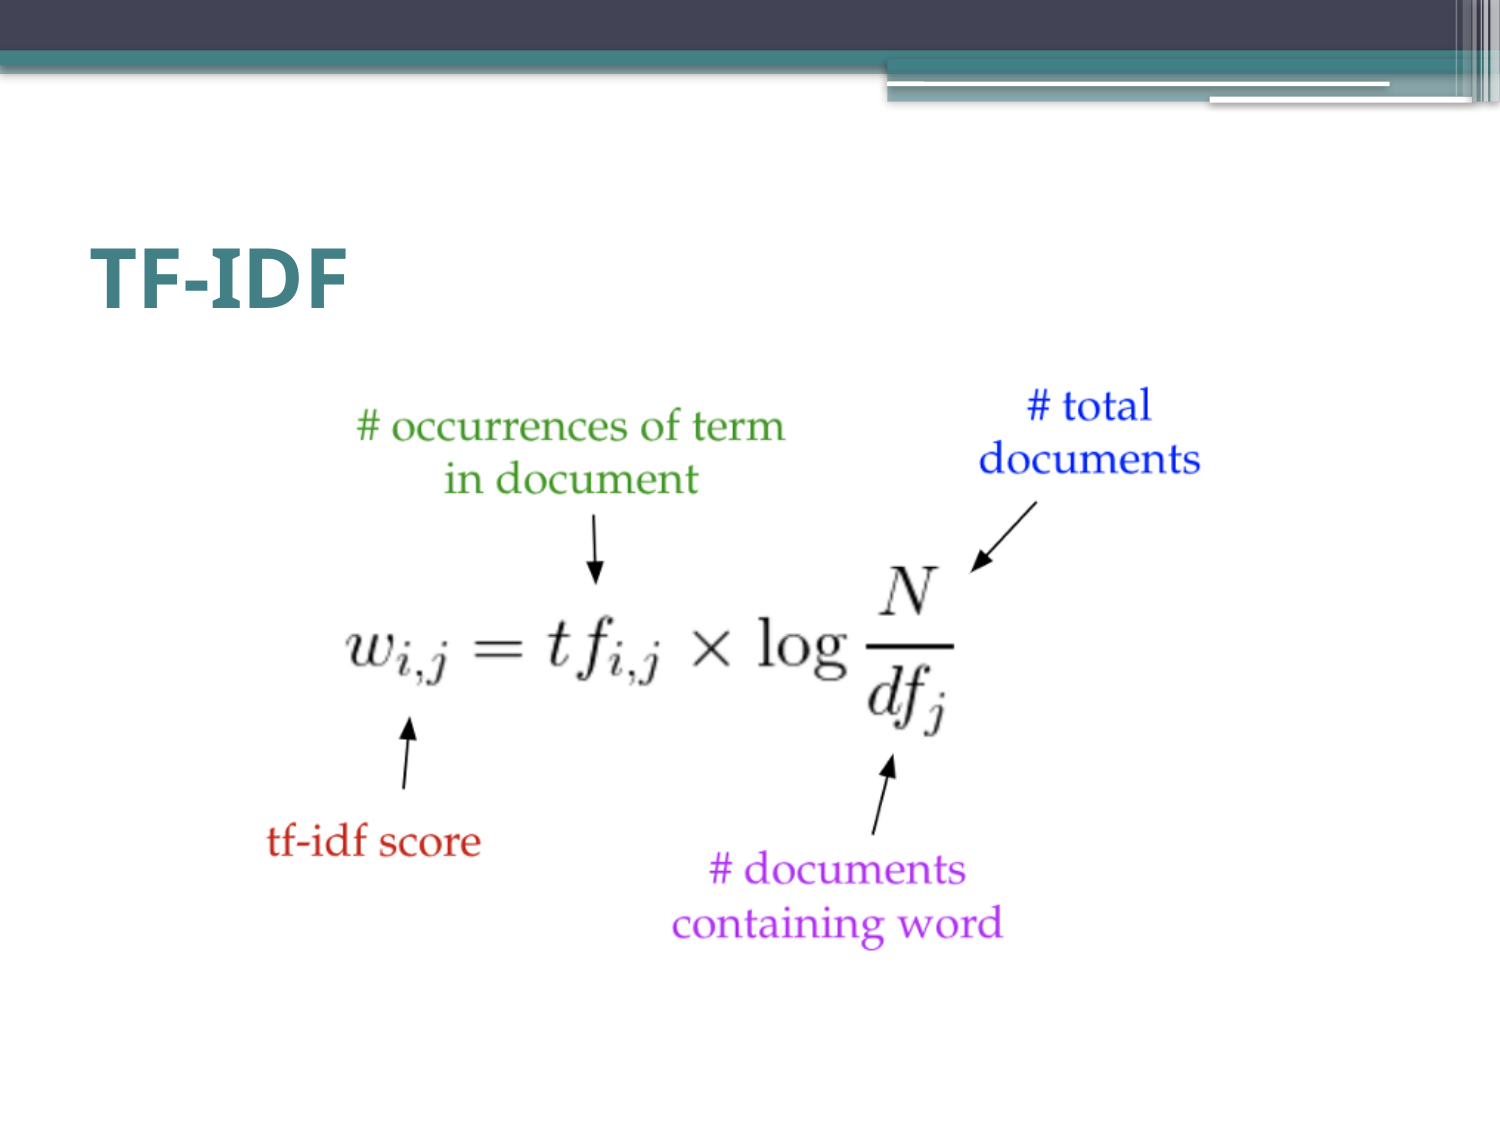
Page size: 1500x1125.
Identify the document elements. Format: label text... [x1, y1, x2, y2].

title TF-IDF [75, 187, 1425, 363]
picture [199, 362, 1263, 992]
